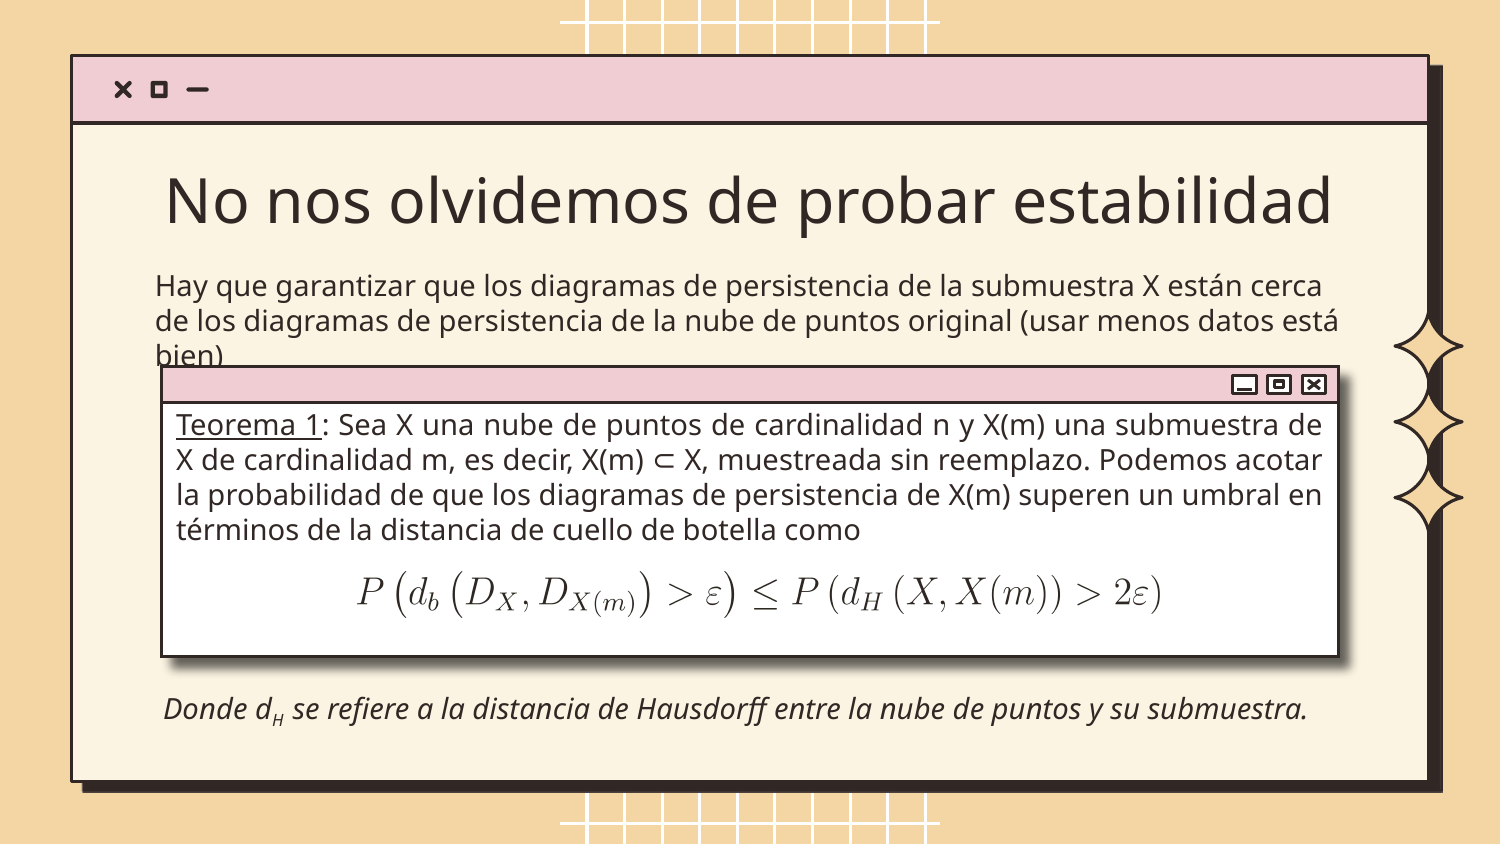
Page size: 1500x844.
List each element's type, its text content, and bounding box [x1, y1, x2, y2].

title No nos olvidemos de probar estabilidad [118, 125, 1382, 273]
picture [357, 571, 1160, 618]
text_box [160, 366, 1339, 657]
text_box Donde dH se refiere a la distancia de Hausdorff entre la nube de puntos y su submuestra. [148, 675, 1369, 745]
subtitle Hay que garantizar que los diagramas de persistencia de la submuestra X están cerca de los diagramas de persistencia de la nube de puntos original (usar menos datos está bien) [139, 258, 1361, 381]
